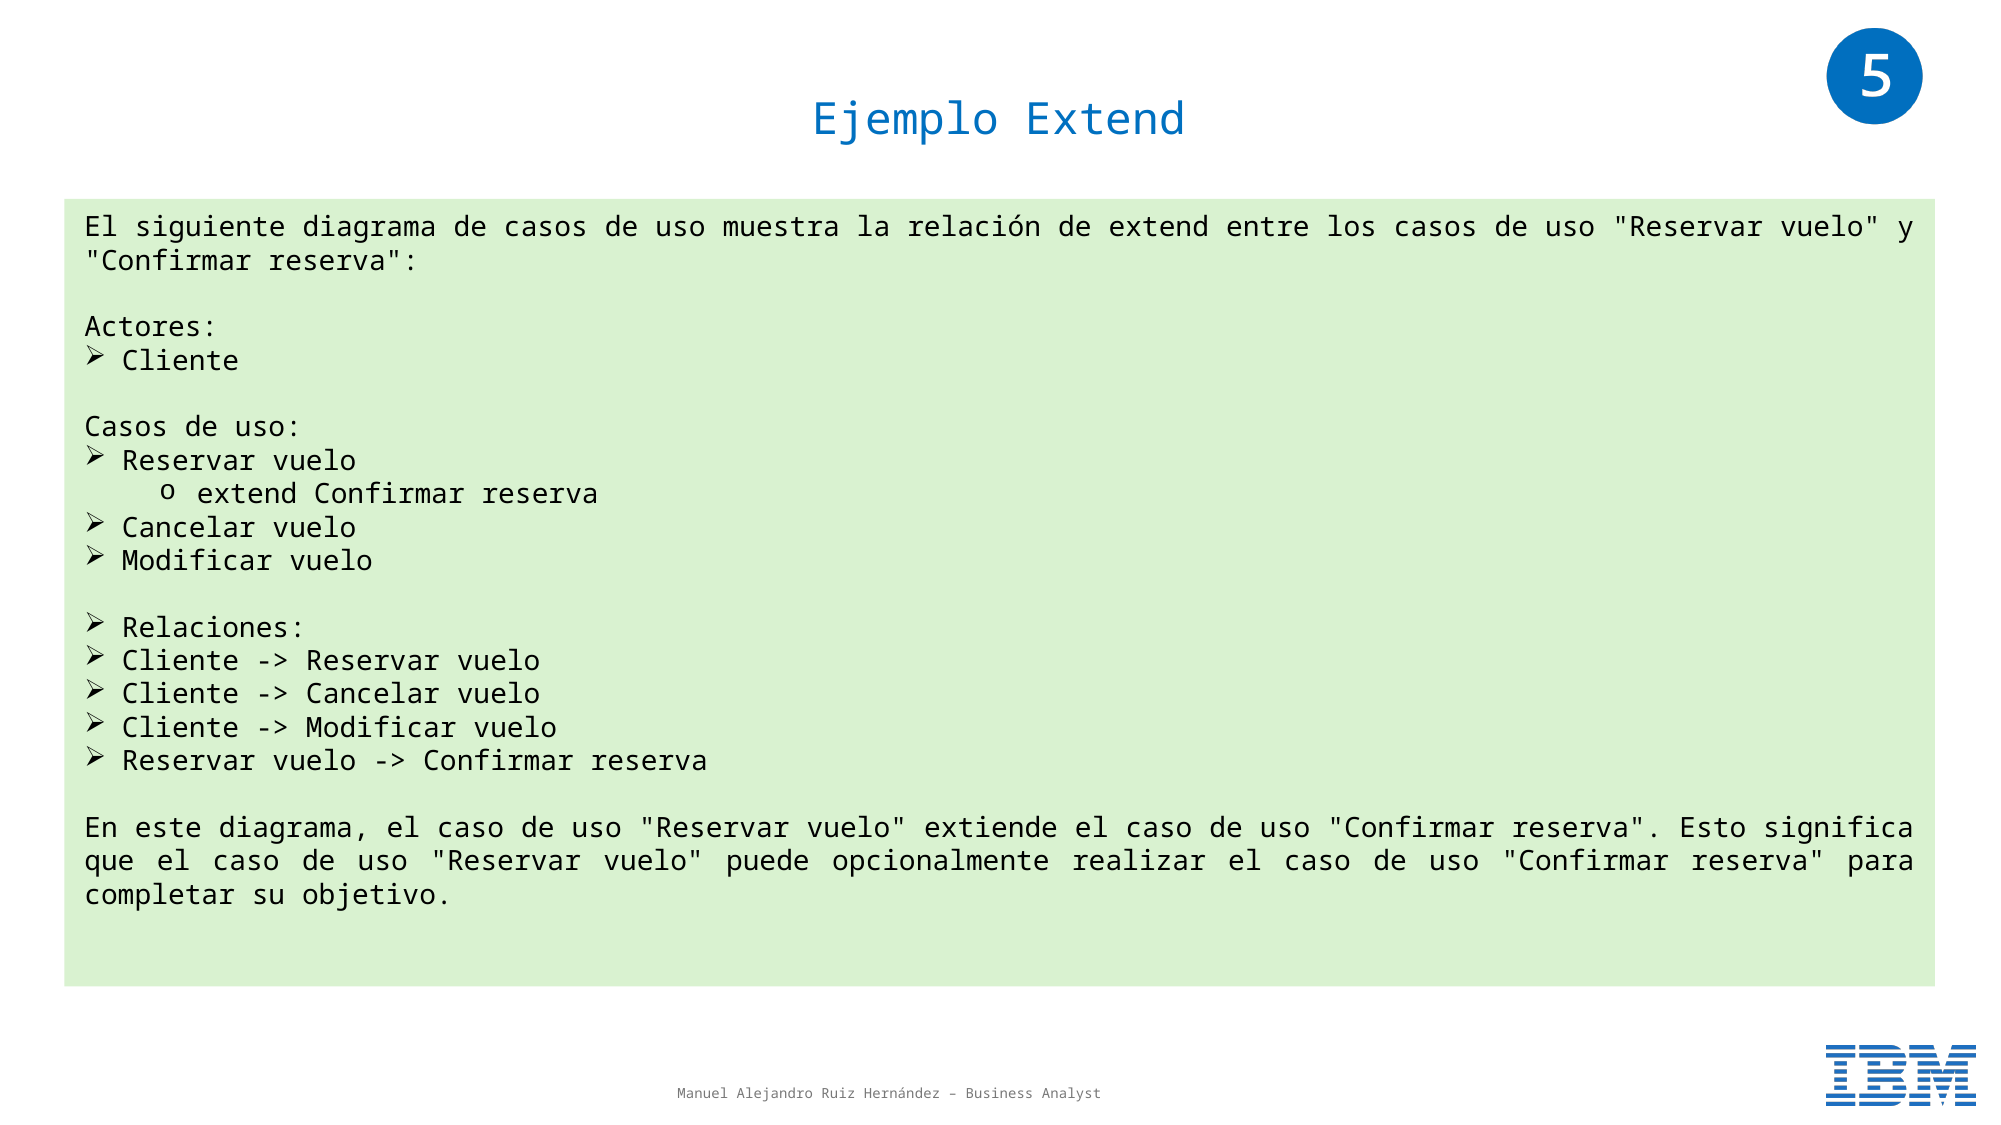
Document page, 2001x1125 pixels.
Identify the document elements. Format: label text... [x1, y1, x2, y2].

picture [1813, 15, 1936, 138]
text_box Ejemplo Extend [362, 80, 1637, 154]
picture [1826, 1045, 1977, 1107]
text_box El siguiente diagrama de casos de uso muestra la relación de extend entre los casos de uso "Reservar vuelo" y "Confirmar reserva": Actores: Cliente Casos de uso: Reservar vuelo extend Confirmar reserva Cancelar vuelo Modificar vuelo Relaciones: Cliente -> Reservar vuelo Cliente -> Cancelar vuelo Cliente -> Modificar vuelo Reservar vuelo -> Confirmar reserva En este diagrama, el caso de uso "Reservar vuelo" extiende el caso de uso "Confirmar reserva". Esto significa que el caso de uso "Reservar vuelo" puede opcionalmente realizar el caso de uso "Confirmar reserva" para completar su objetivo. [63, 198, 1936, 987]
footer Manuel Alejandro Ruiz Hernández – Business Analyst [662, 1063, 1338, 1124]
